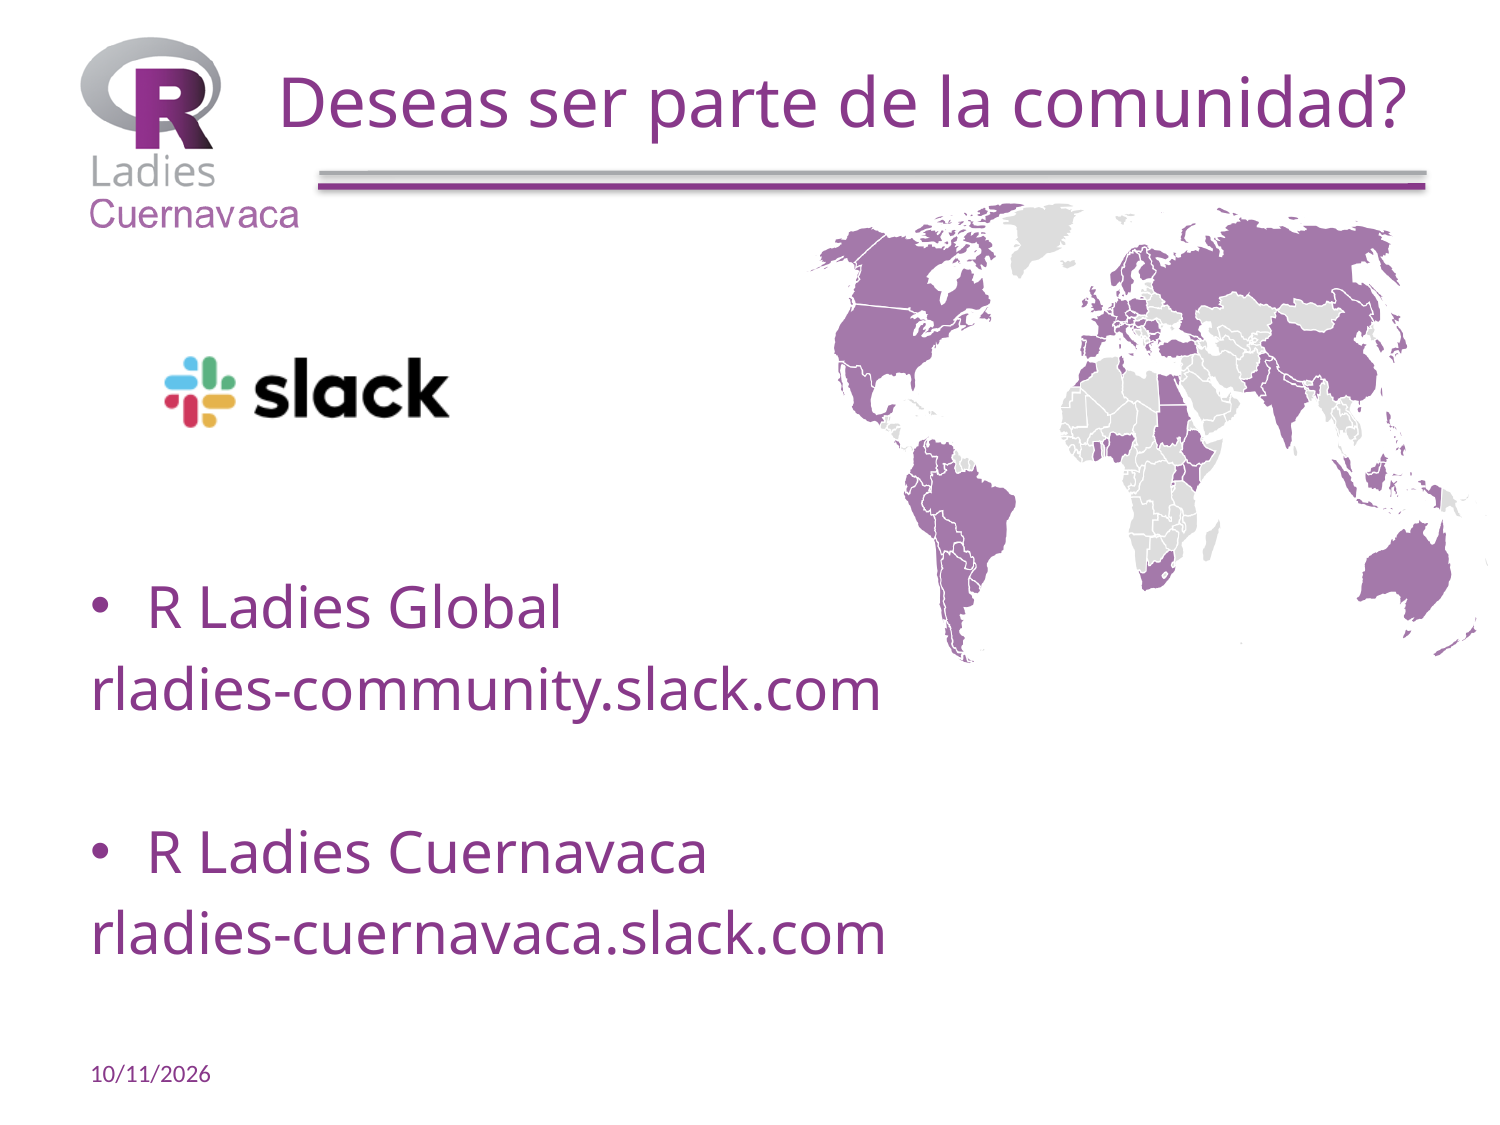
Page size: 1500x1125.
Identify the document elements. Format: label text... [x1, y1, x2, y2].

title Deseas ser parte de la comunidad? [260, 9, 1425, 191]
picture [61, 15, 319, 244]
picture [125, 325, 496, 468]
list R Ladies Global rladies-community.slack.com R Ladies Cuernavaca rladies-cuernavaca.slack.com [75, 562, 1425, 1005]
picture [802, 200, 1492, 677]
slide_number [75, 1042, 425, 1103]
